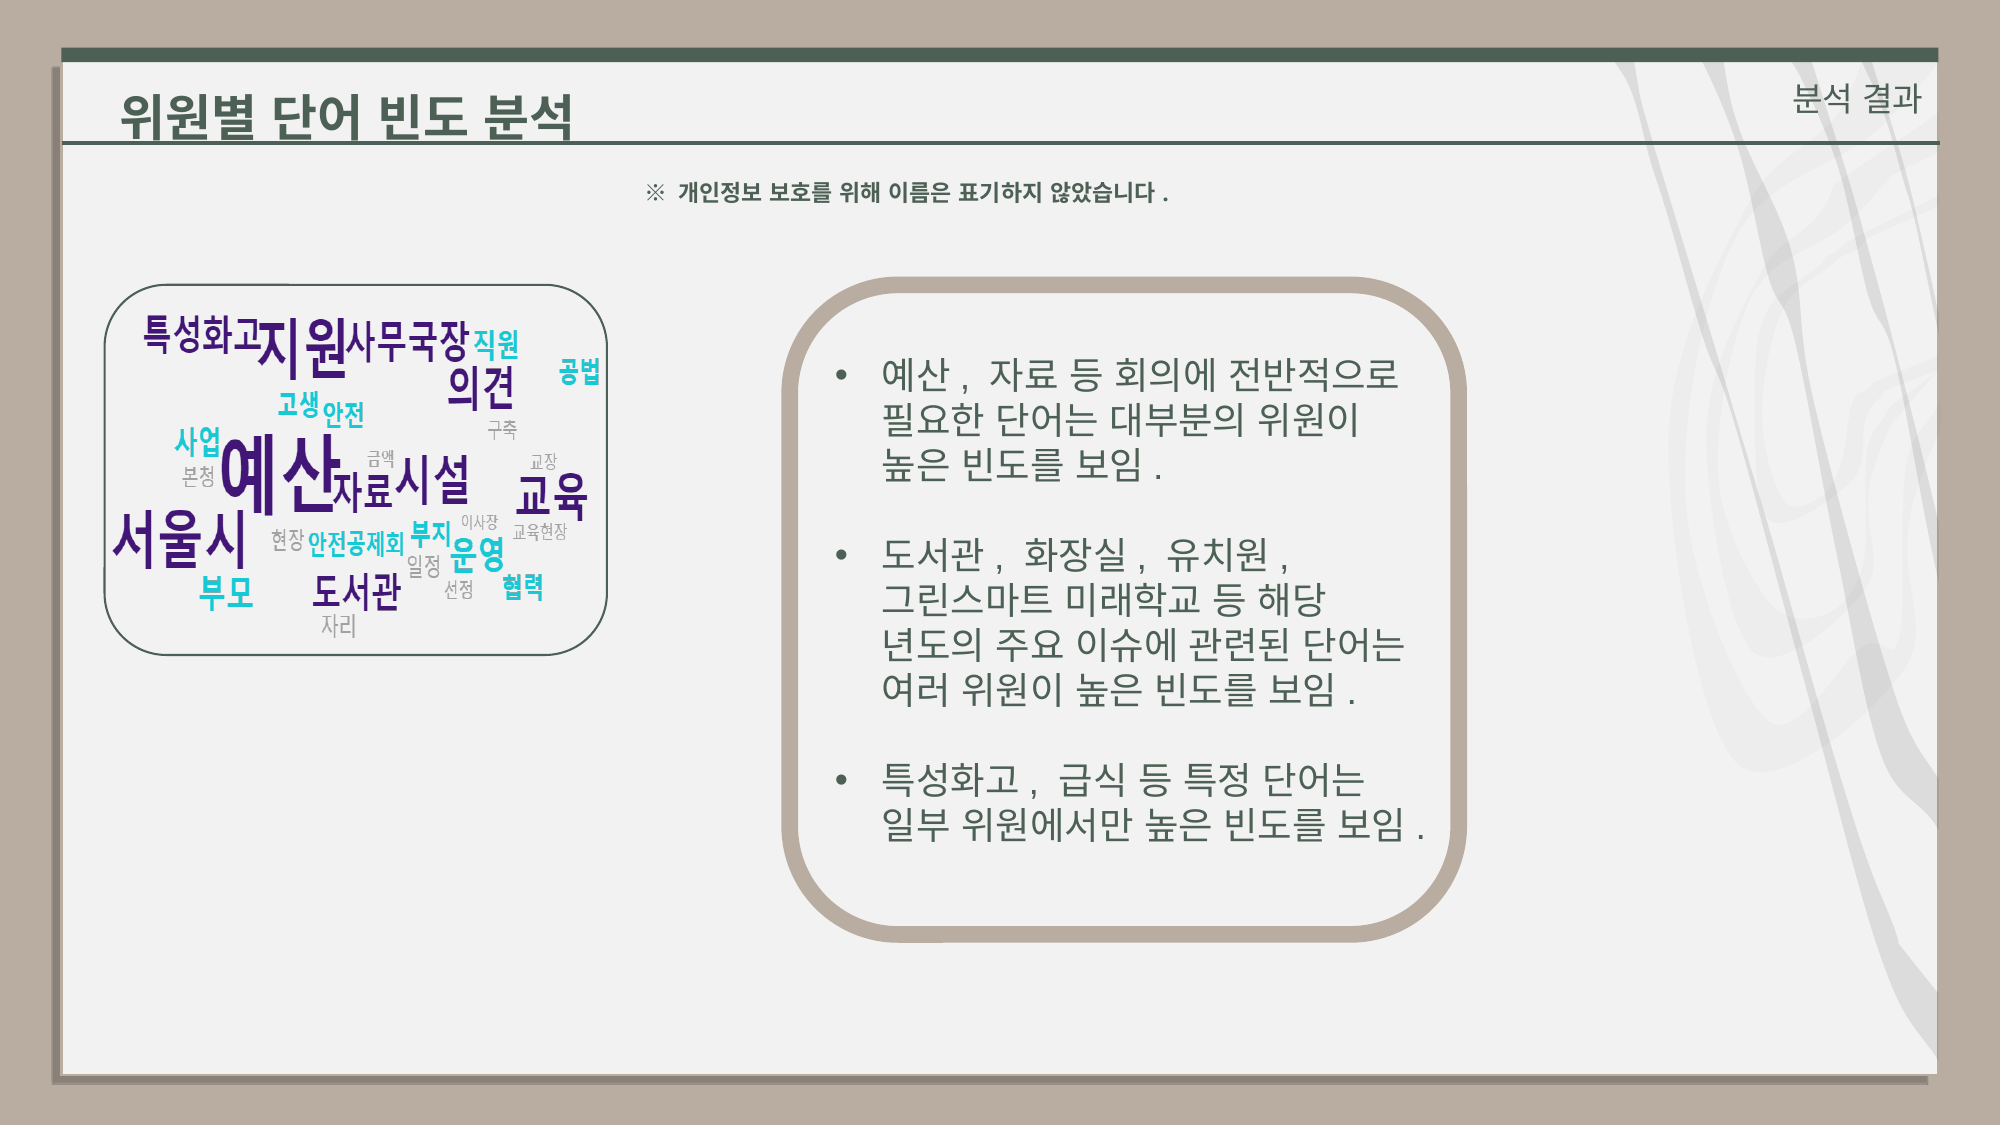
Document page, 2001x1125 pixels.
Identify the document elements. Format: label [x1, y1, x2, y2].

text_box [61, 47, 1941, 142]
picture [106, 299, 607, 648]
text_box [61, 144, 1941, 1075]
